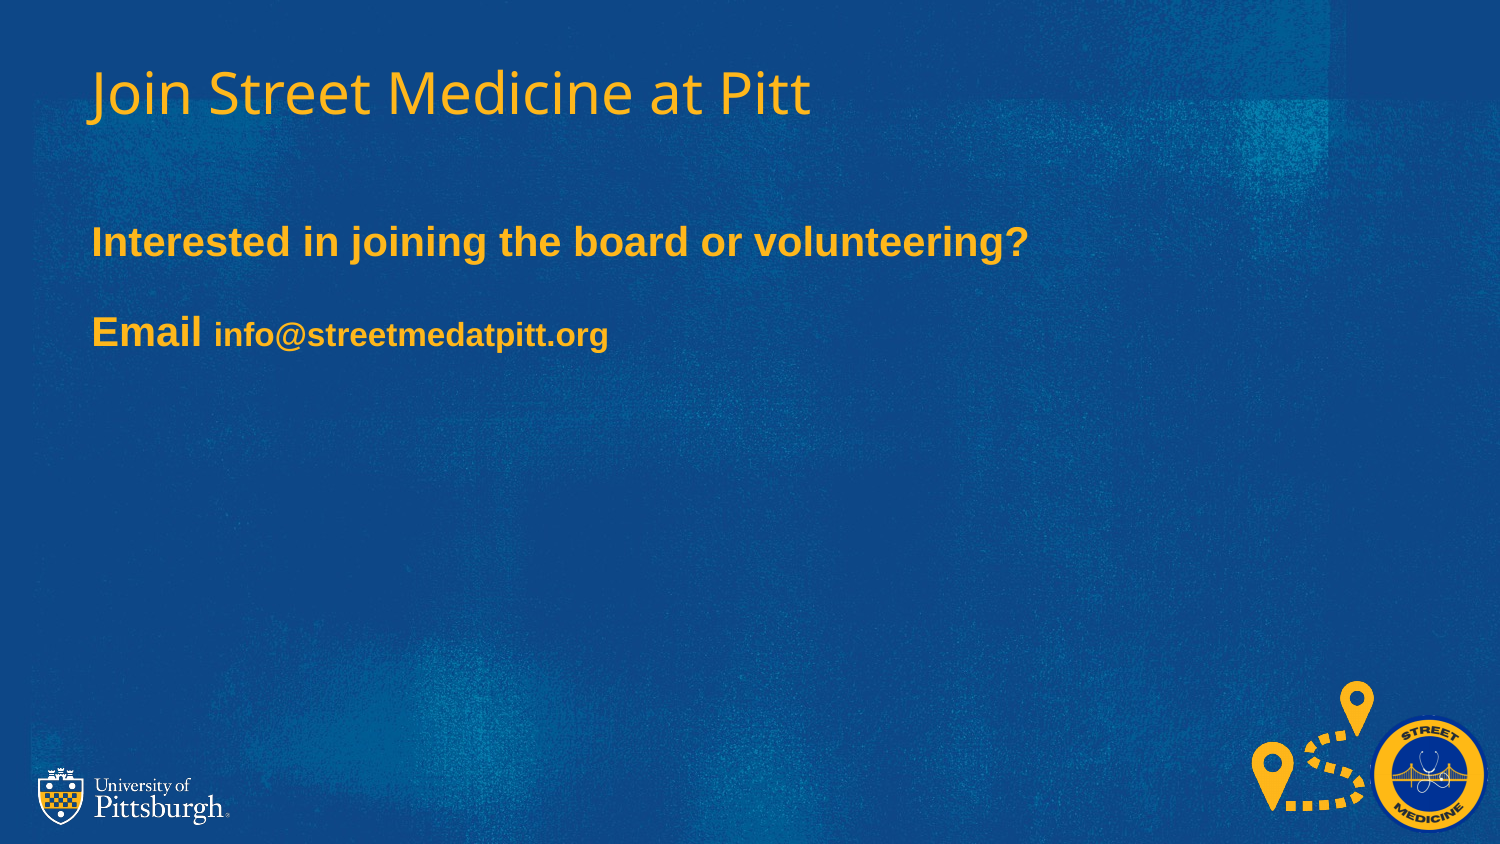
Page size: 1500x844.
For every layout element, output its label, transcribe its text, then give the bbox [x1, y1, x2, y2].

title Join Street Medicine at Pitt [76, 56, 1371, 148]
picture [0, 0, 1500, 844]
list Interested in joining the board or volunteering? Email info@streetmedatpitt.org [76, 213, 1450, 728]
